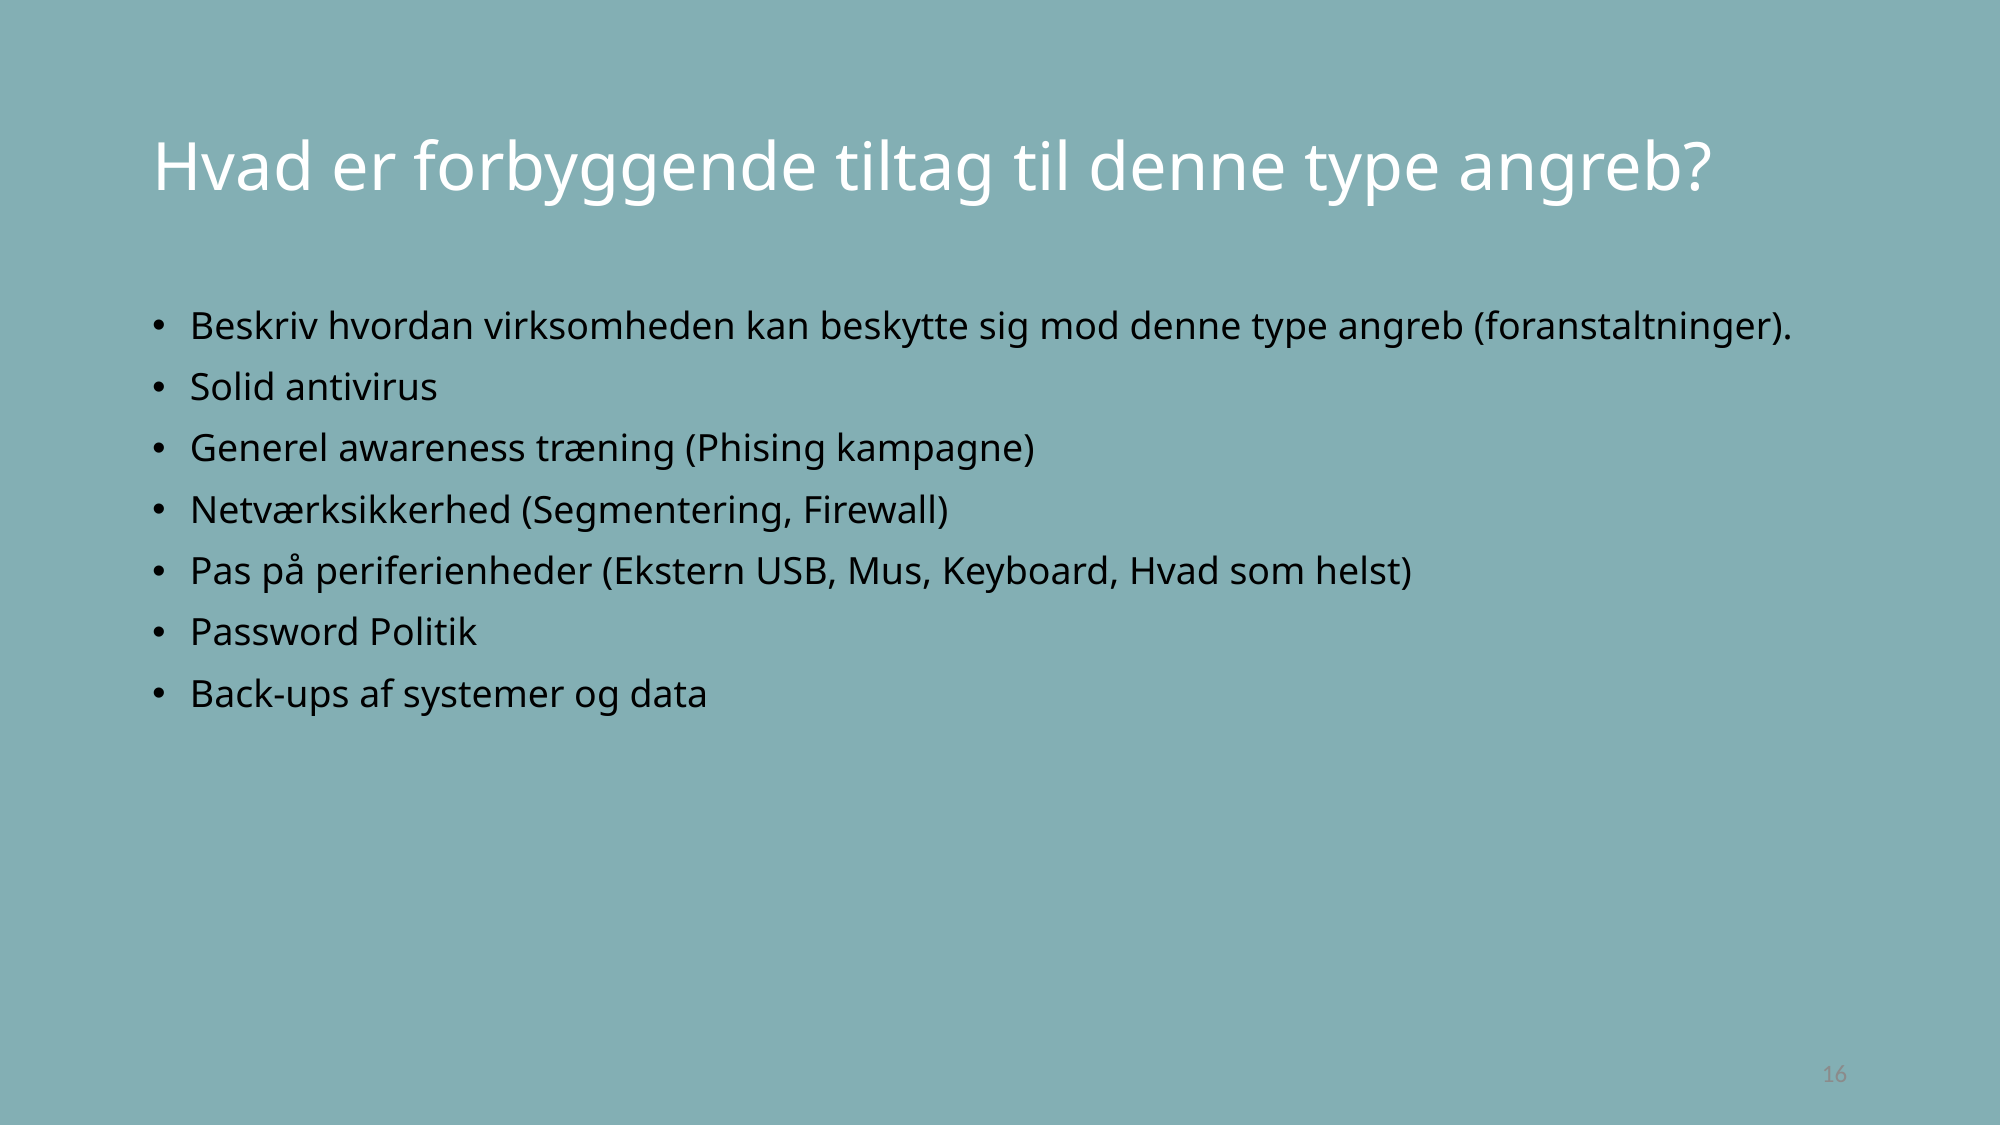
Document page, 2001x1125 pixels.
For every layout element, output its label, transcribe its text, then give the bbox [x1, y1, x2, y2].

slide_number 16 [1412, 1042, 1863, 1103]
list Beskriv hvordan virksomheden kan beskytte sig mod denne type angreb (foranstaltninger). Solid antivirus Generel awareness træning (Phising kampagne) Netværksikkerhed (Segmentering, Firewall) Pas på periferienheder (Ekstern USB, Mus, Keyboard, Hvad som helst) Password Politik Back-ups af systemer og data [137, 299, 1863, 1014]
title Hvad er forbyggende tiltag til denne type angreb? [137, 59, 1863, 278]
